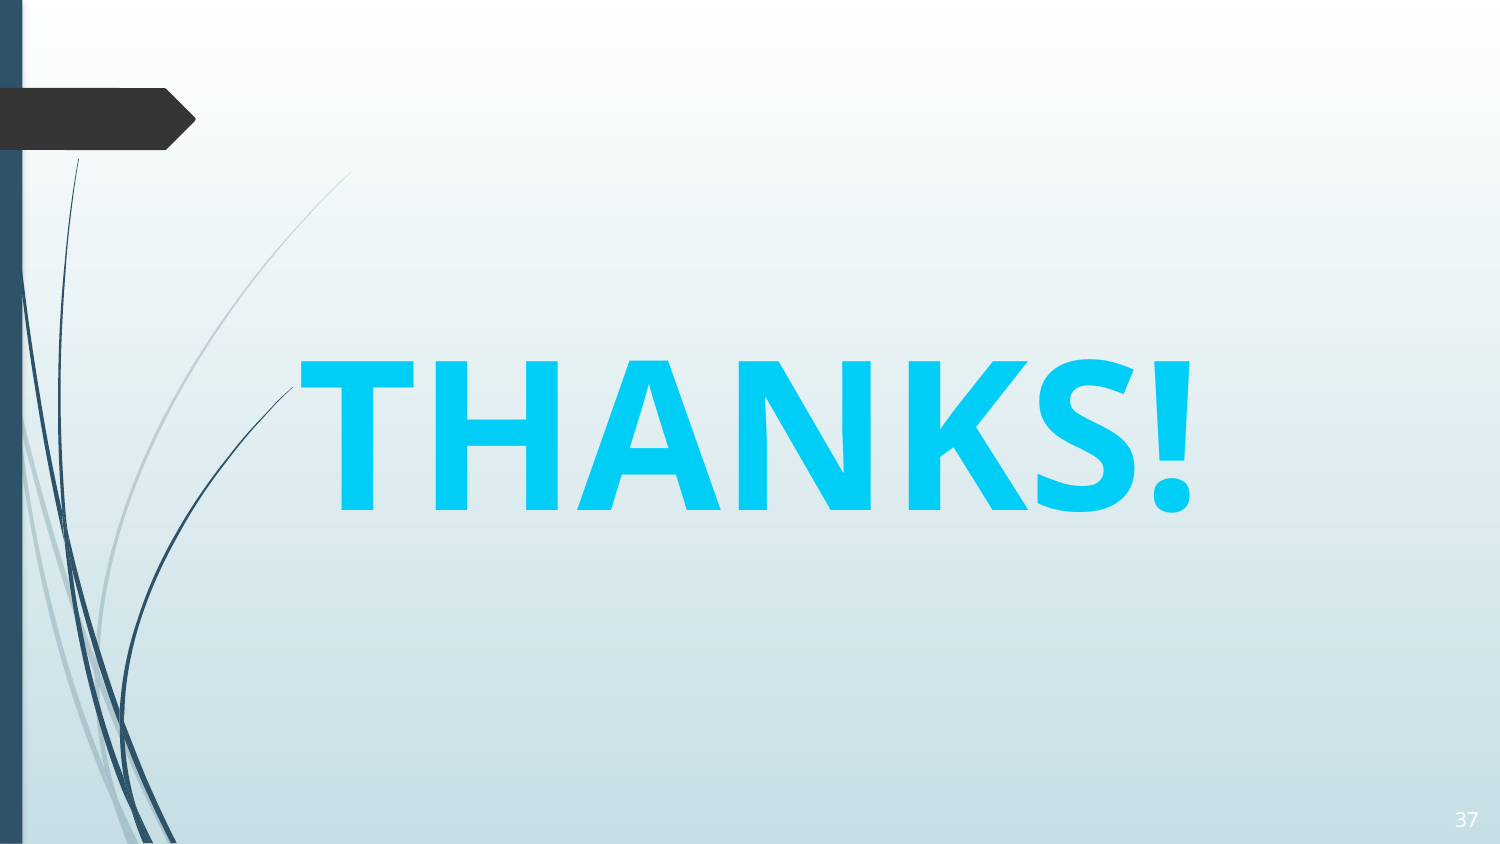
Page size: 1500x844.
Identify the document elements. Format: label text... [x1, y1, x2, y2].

text_box THANKS! [209, 57, 1291, 568]
text_box 37 [1403, 791, 1494, 844]
